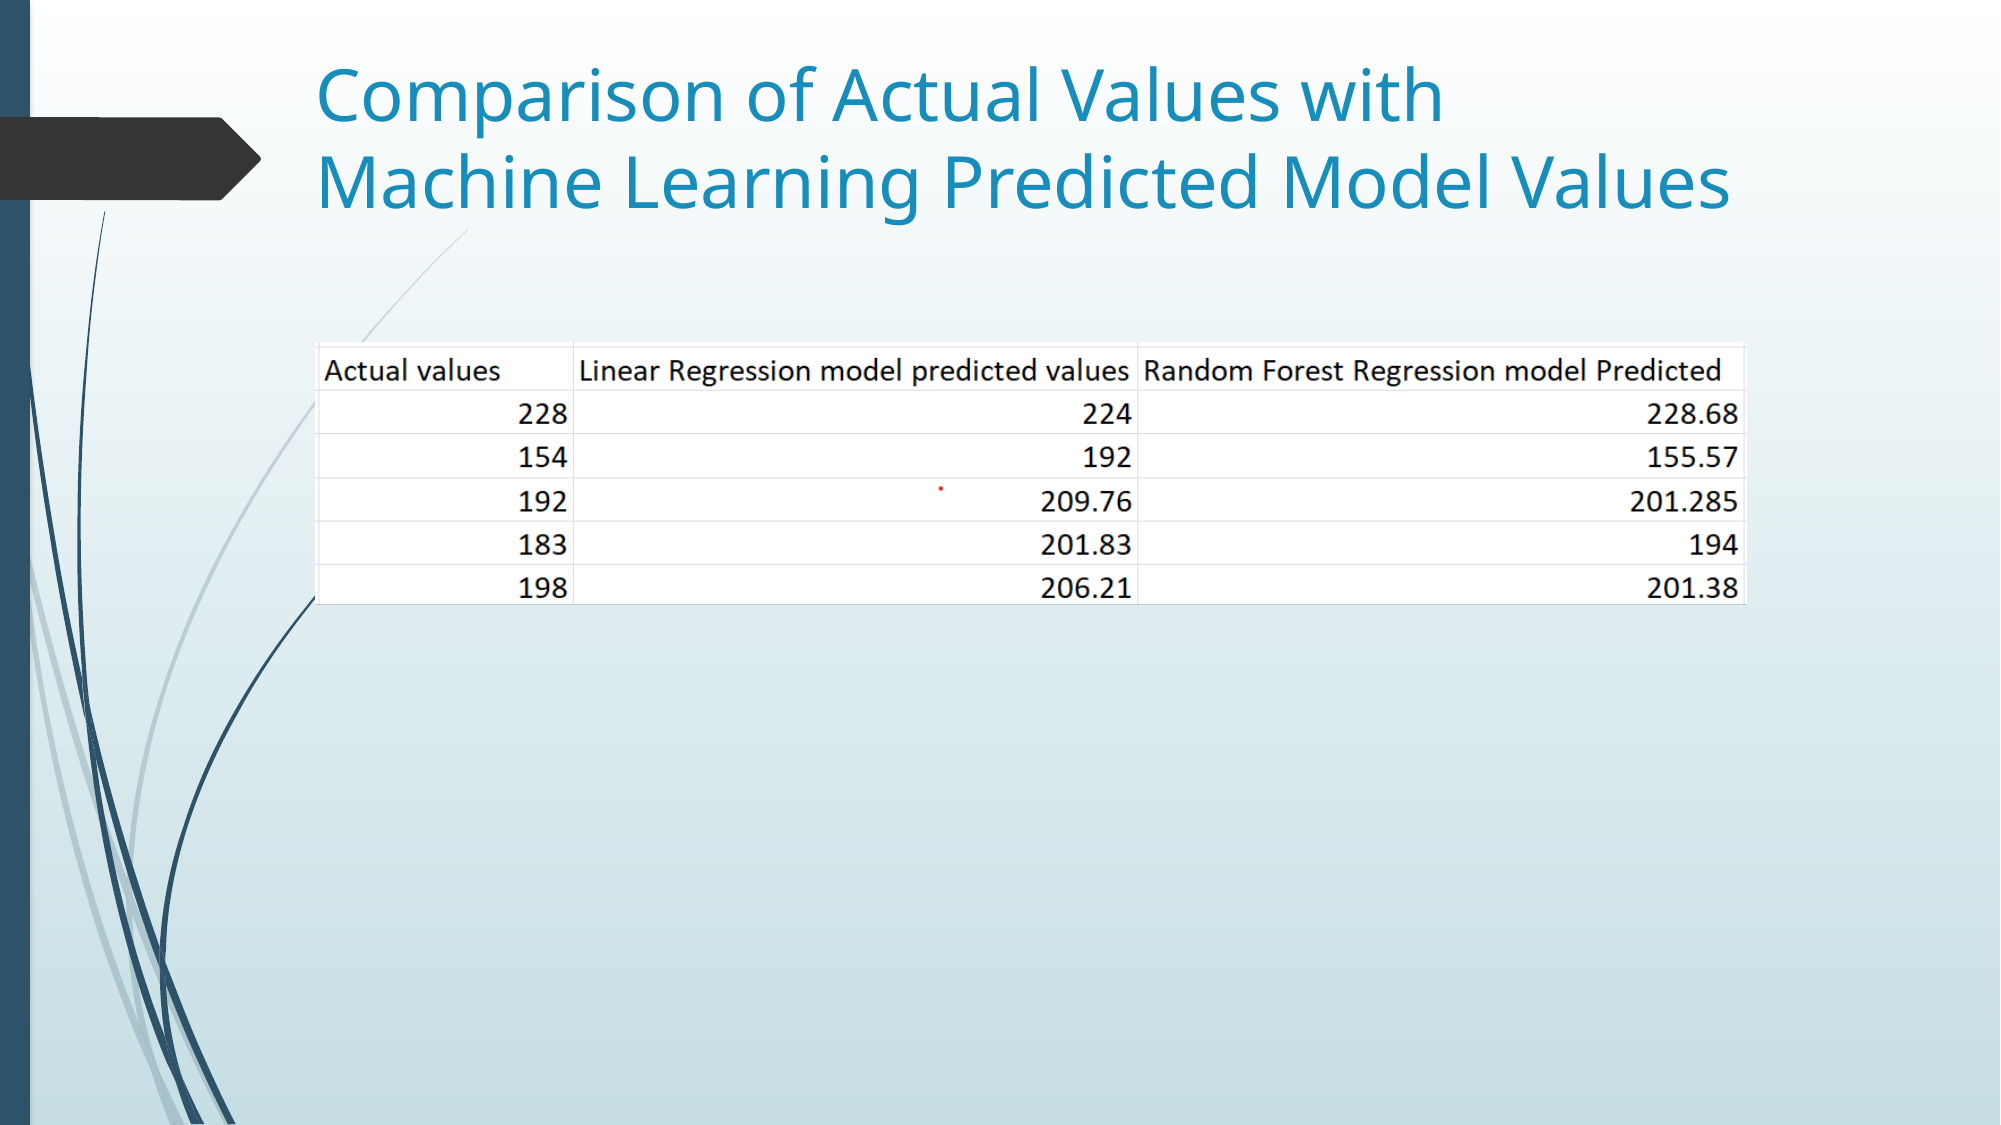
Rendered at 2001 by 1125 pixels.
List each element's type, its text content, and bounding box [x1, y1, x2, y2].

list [315, 342, 1747, 606]
title Comparison of Actual Values with Machine Learning Predicted Model Values [300, 42, 1763, 253]
